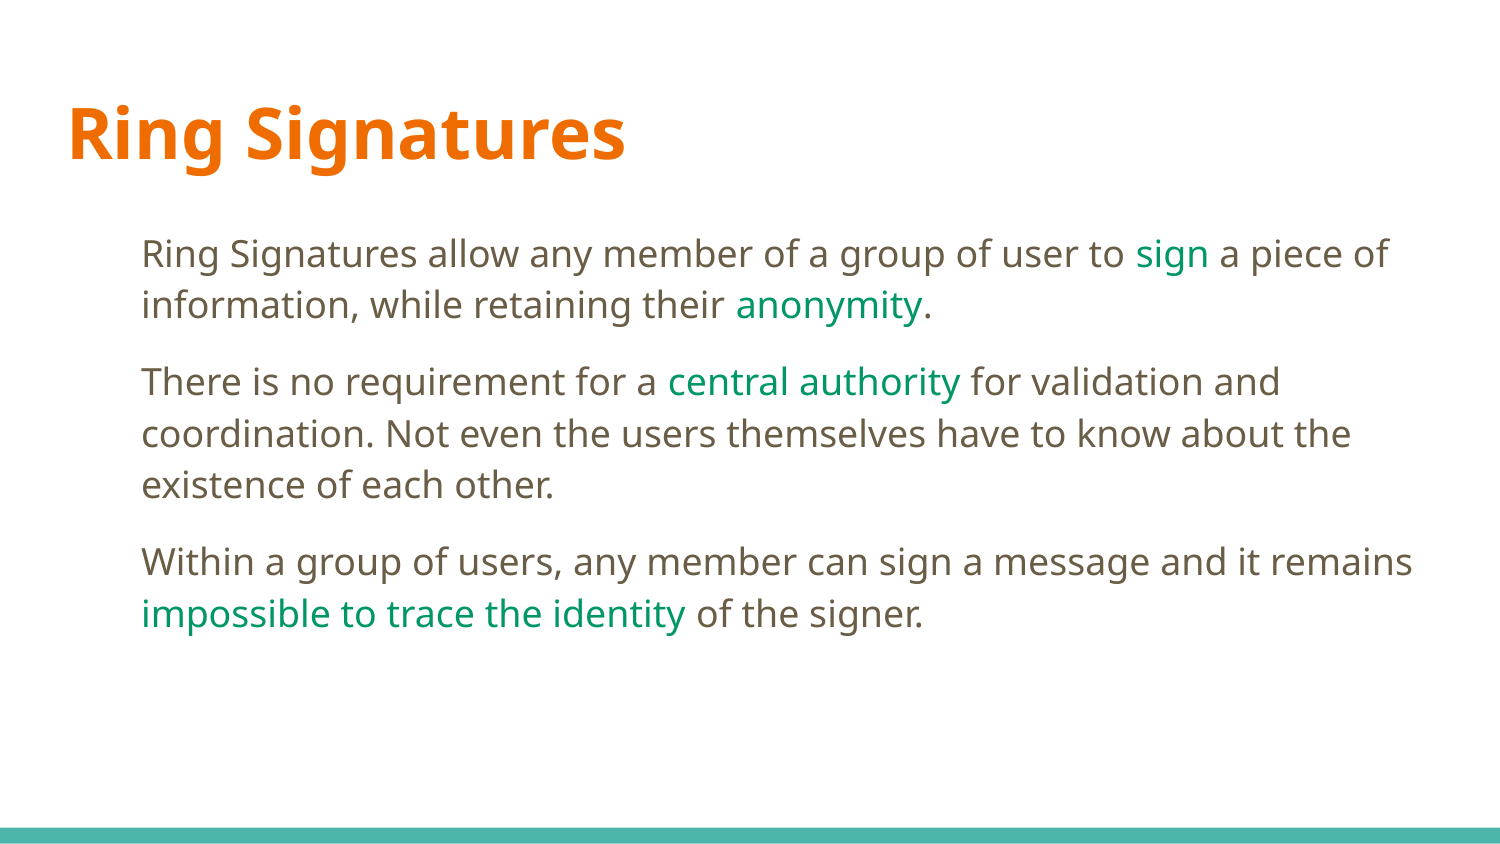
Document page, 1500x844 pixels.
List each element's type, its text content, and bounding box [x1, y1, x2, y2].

title Ring Signatures [51, 72, 1449, 189]
list Ring Signatures allow any member of a group of user to sign a piece of information, while retaining their anonymity. There is no requirement for a central authority for validation and coordination. Not even the users themselves have to know about the existence of each other. Within a group of users, any member can sign a message and it remains impossible to trace the identity of the signer. [51, 207, 1449, 750]
